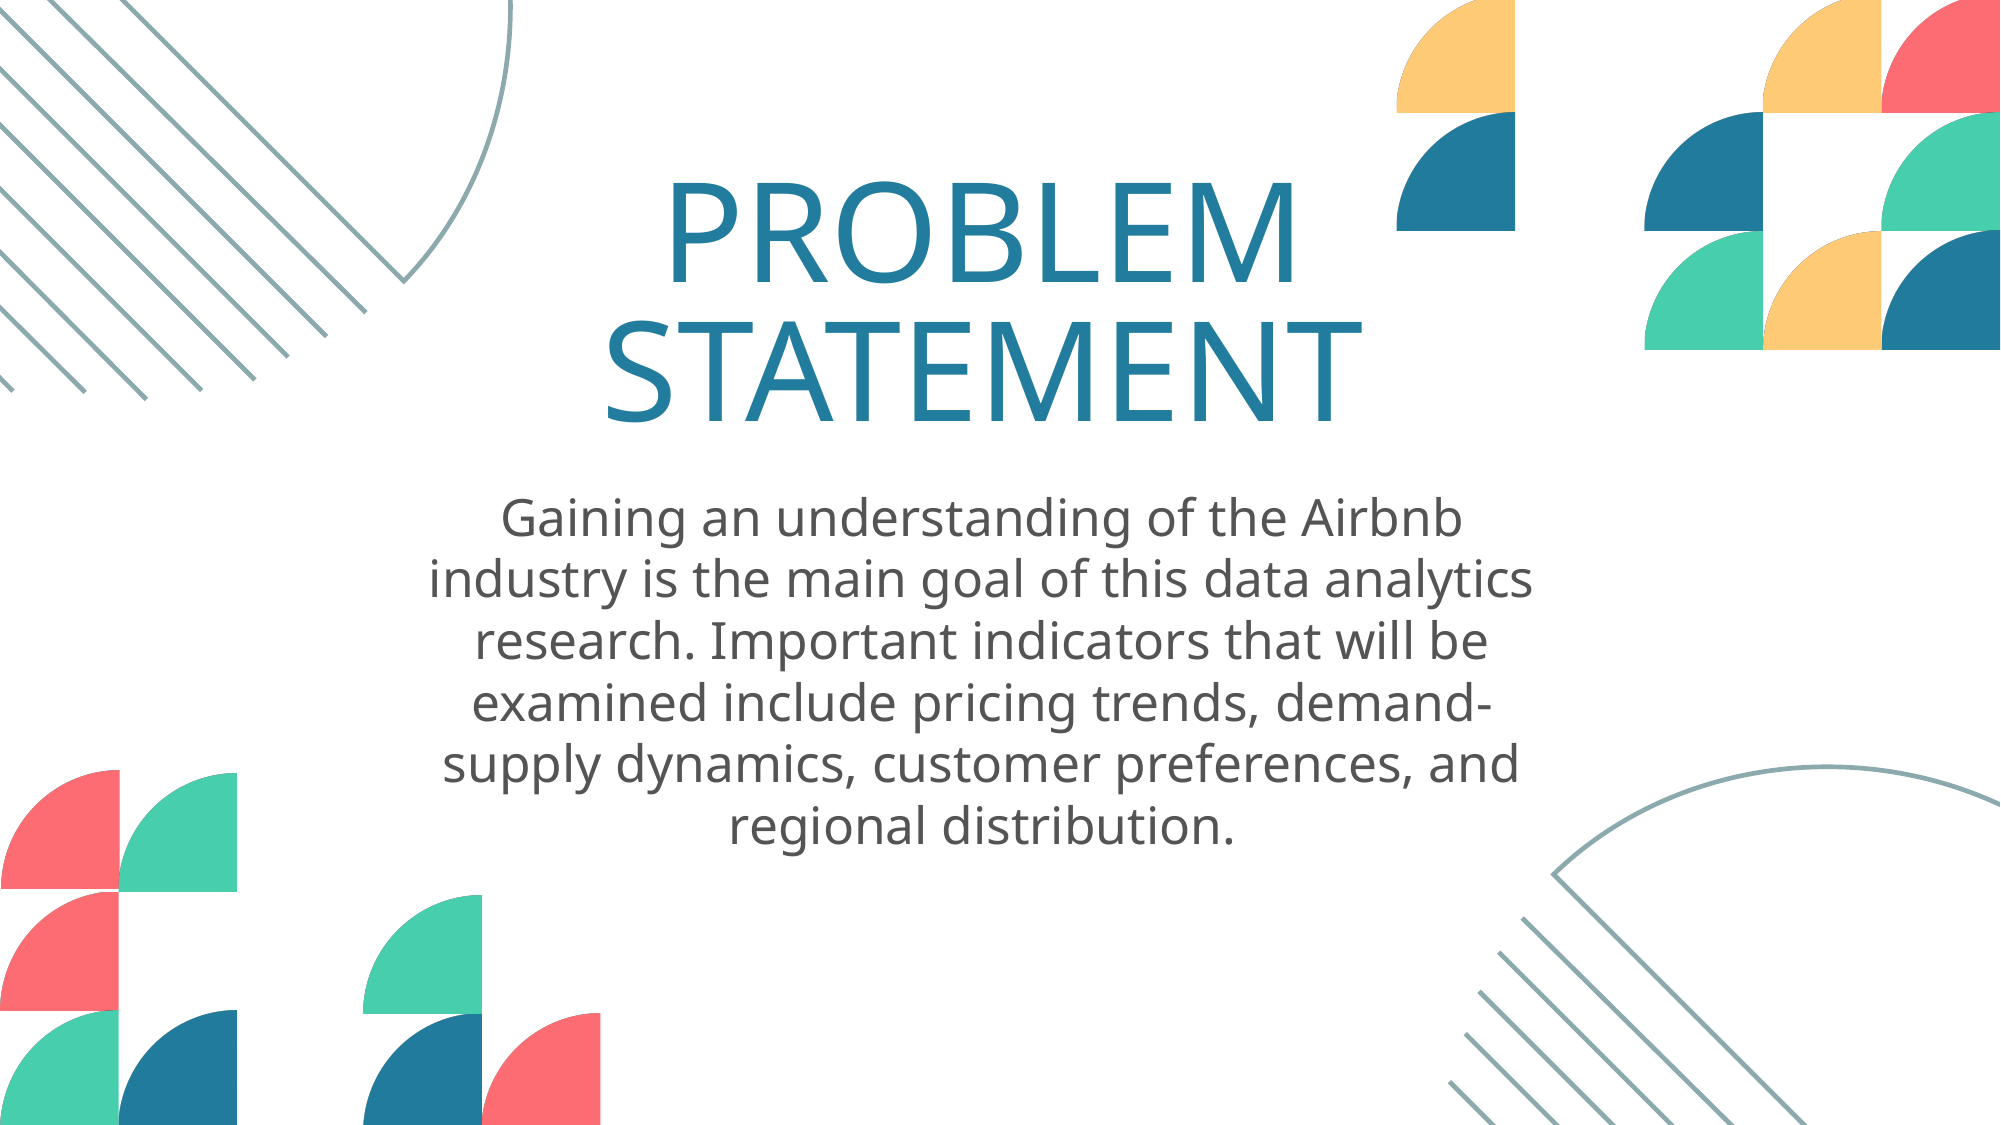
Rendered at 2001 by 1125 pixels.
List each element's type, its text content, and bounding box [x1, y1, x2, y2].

text_box [0, 892, 119, 1010]
text_box [1882, 0, 2000, 112]
text_box [1, 770, 120, 889]
text_box [1881, 230, 2000, 350]
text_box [1572, 828, 2000, 1125]
text_box [1396, 112, 1516, 232]
text_box [118, 1010, 238, 1125]
text_box [0, 1010, 118, 1125]
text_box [0, 0, 661, 52]
text_box Gaining an understanding of the Airbnb industry is the main goal of this data analytics research. Important indicators that will be examined include pricing trends, demand-supply dynamics, customer preferences, and regional distribution. [396, 484, 1569, 920]
text_box [1881, 112, 2000, 230]
text_box PROBLEM STATEMENT [279, 171, 1687, 450]
text_box [363, 895, 482, 1014]
text_box [1396, 0, 1516, 112]
text_box [1762, 0, 1882, 113]
text_box [481, 1013, 601, 1125]
text_box [1644, 112, 1763, 231]
text_box [363, 1014, 481, 1125]
text_box [118, 773, 238, 893]
text_box [1644, 231, 1764, 350]
text_box [1764, 231, 1882, 350]
